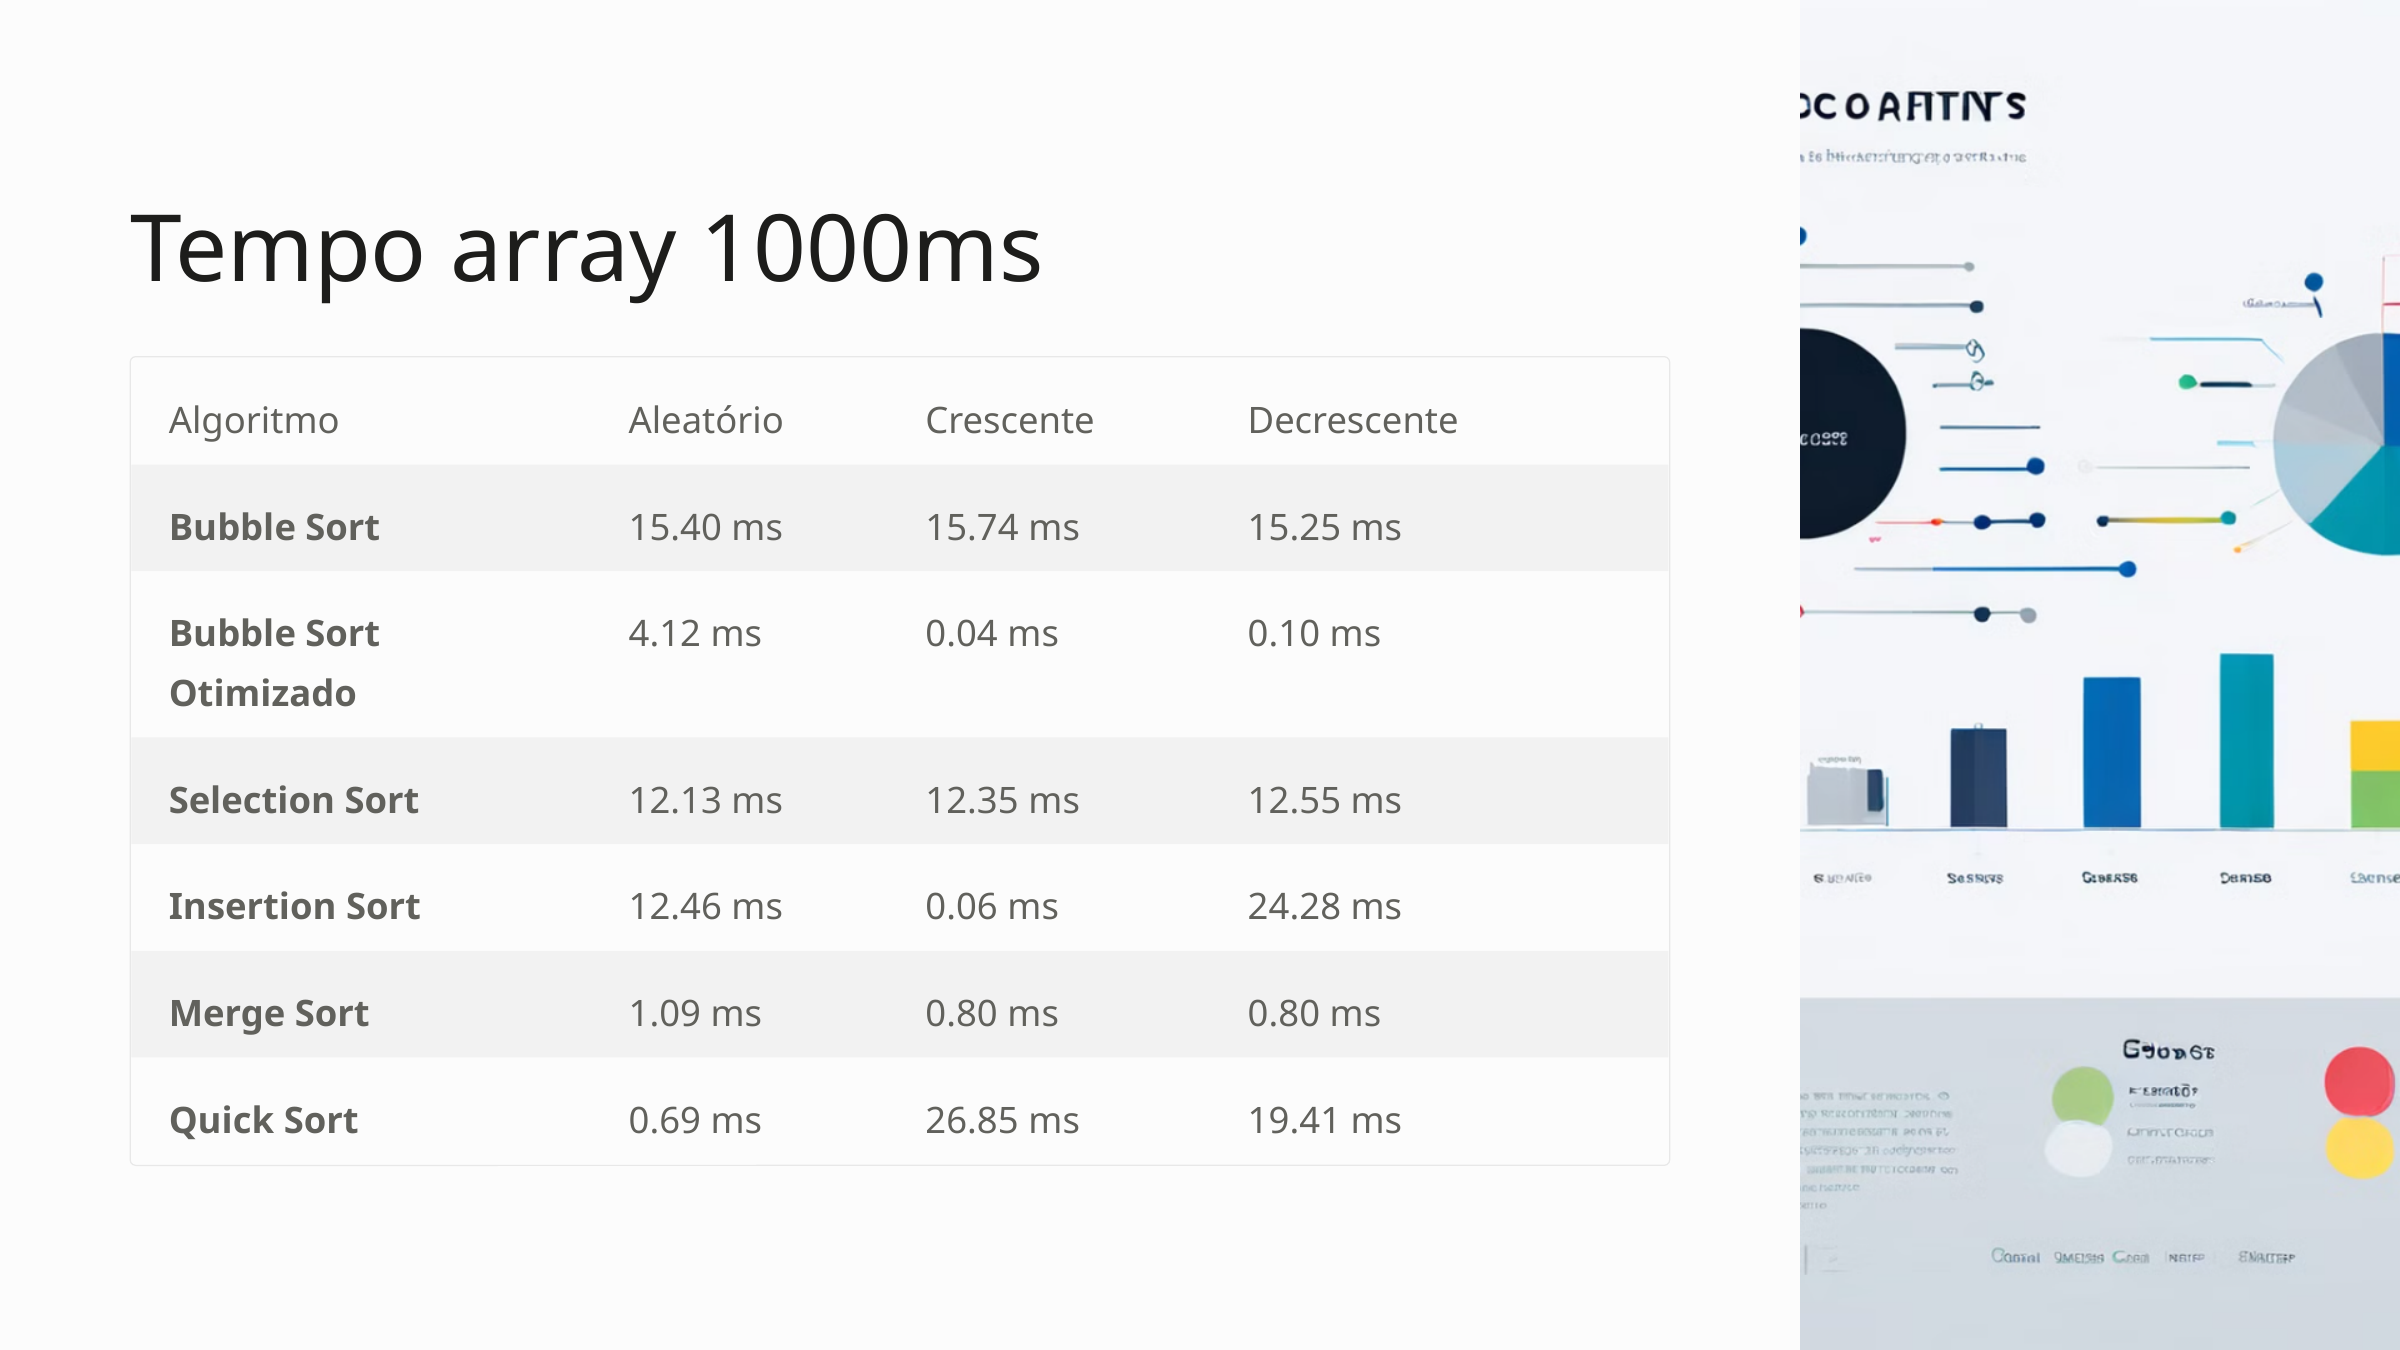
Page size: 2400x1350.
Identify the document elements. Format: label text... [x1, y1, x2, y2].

text_box 0.10 ms [1247, 594, 1632, 655]
text_box Selection Sort [168, 760, 553, 821]
text_box 12.46 ms [628, 867, 850, 928]
text_box Decrescente [1247, 381, 1632, 441]
text_box 15.40 ms [628, 488, 850, 548]
text_box [131, 950, 1669, 1057]
text_box 0.69 ms [628, 1081, 850, 1141]
text_box [131, 357, 1669, 464]
text_box 0.06 ms [925, 867, 1172, 928]
text_box Insertion Sort [168, 867, 553, 928]
text_box Merge Sort [168, 974, 553, 1034]
text_box Bubble Sort [168, 488, 553, 548]
text_box Bubble Sort Otimizado [168, 594, 553, 714]
text_box 1.09 ms [628, 974, 850, 1034]
text_box 12.13 ms [628, 760, 850, 821]
picture [1799, 0, 2400, 1350]
text_box Aleatório [628, 381, 850, 441]
text_box 19.41 ms [1247, 1081, 1632, 1141]
text_box 0.04 ms [925, 594, 1172, 655]
text_box Crescente [925, 381, 1172, 441]
text_box Quick Sort [168, 1081, 553, 1141]
text_box Tempo array 1000ms [130, 184, 1126, 301]
text_box [131, 571, 1669, 737]
text_box Algoritmo [168, 381, 553, 441]
text_box 0.80 ms [925, 974, 1172, 1034]
text_box 26.85 ms [925, 1081, 1172, 1141]
text_box [131, 844, 1669, 950]
text_box [131, 1057, 1669, 1165]
text_box 15.25 ms [1247, 488, 1632, 548]
text_box 4.12 ms [628, 594, 850, 655]
text_box 12.55 ms [1247, 760, 1632, 821]
text_box 24.28 ms [1247, 867, 1632, 928]
text_box 12.35 ms [925, 760, 1172, 821]
text_box 0.80 ms [1247, 974, 1632, 1034]
text_box [131, 737, 1669, 844]
text_box [131, 464, 1669, 571]
text_box 15.74 ms [925, 488, 1172, 548]
